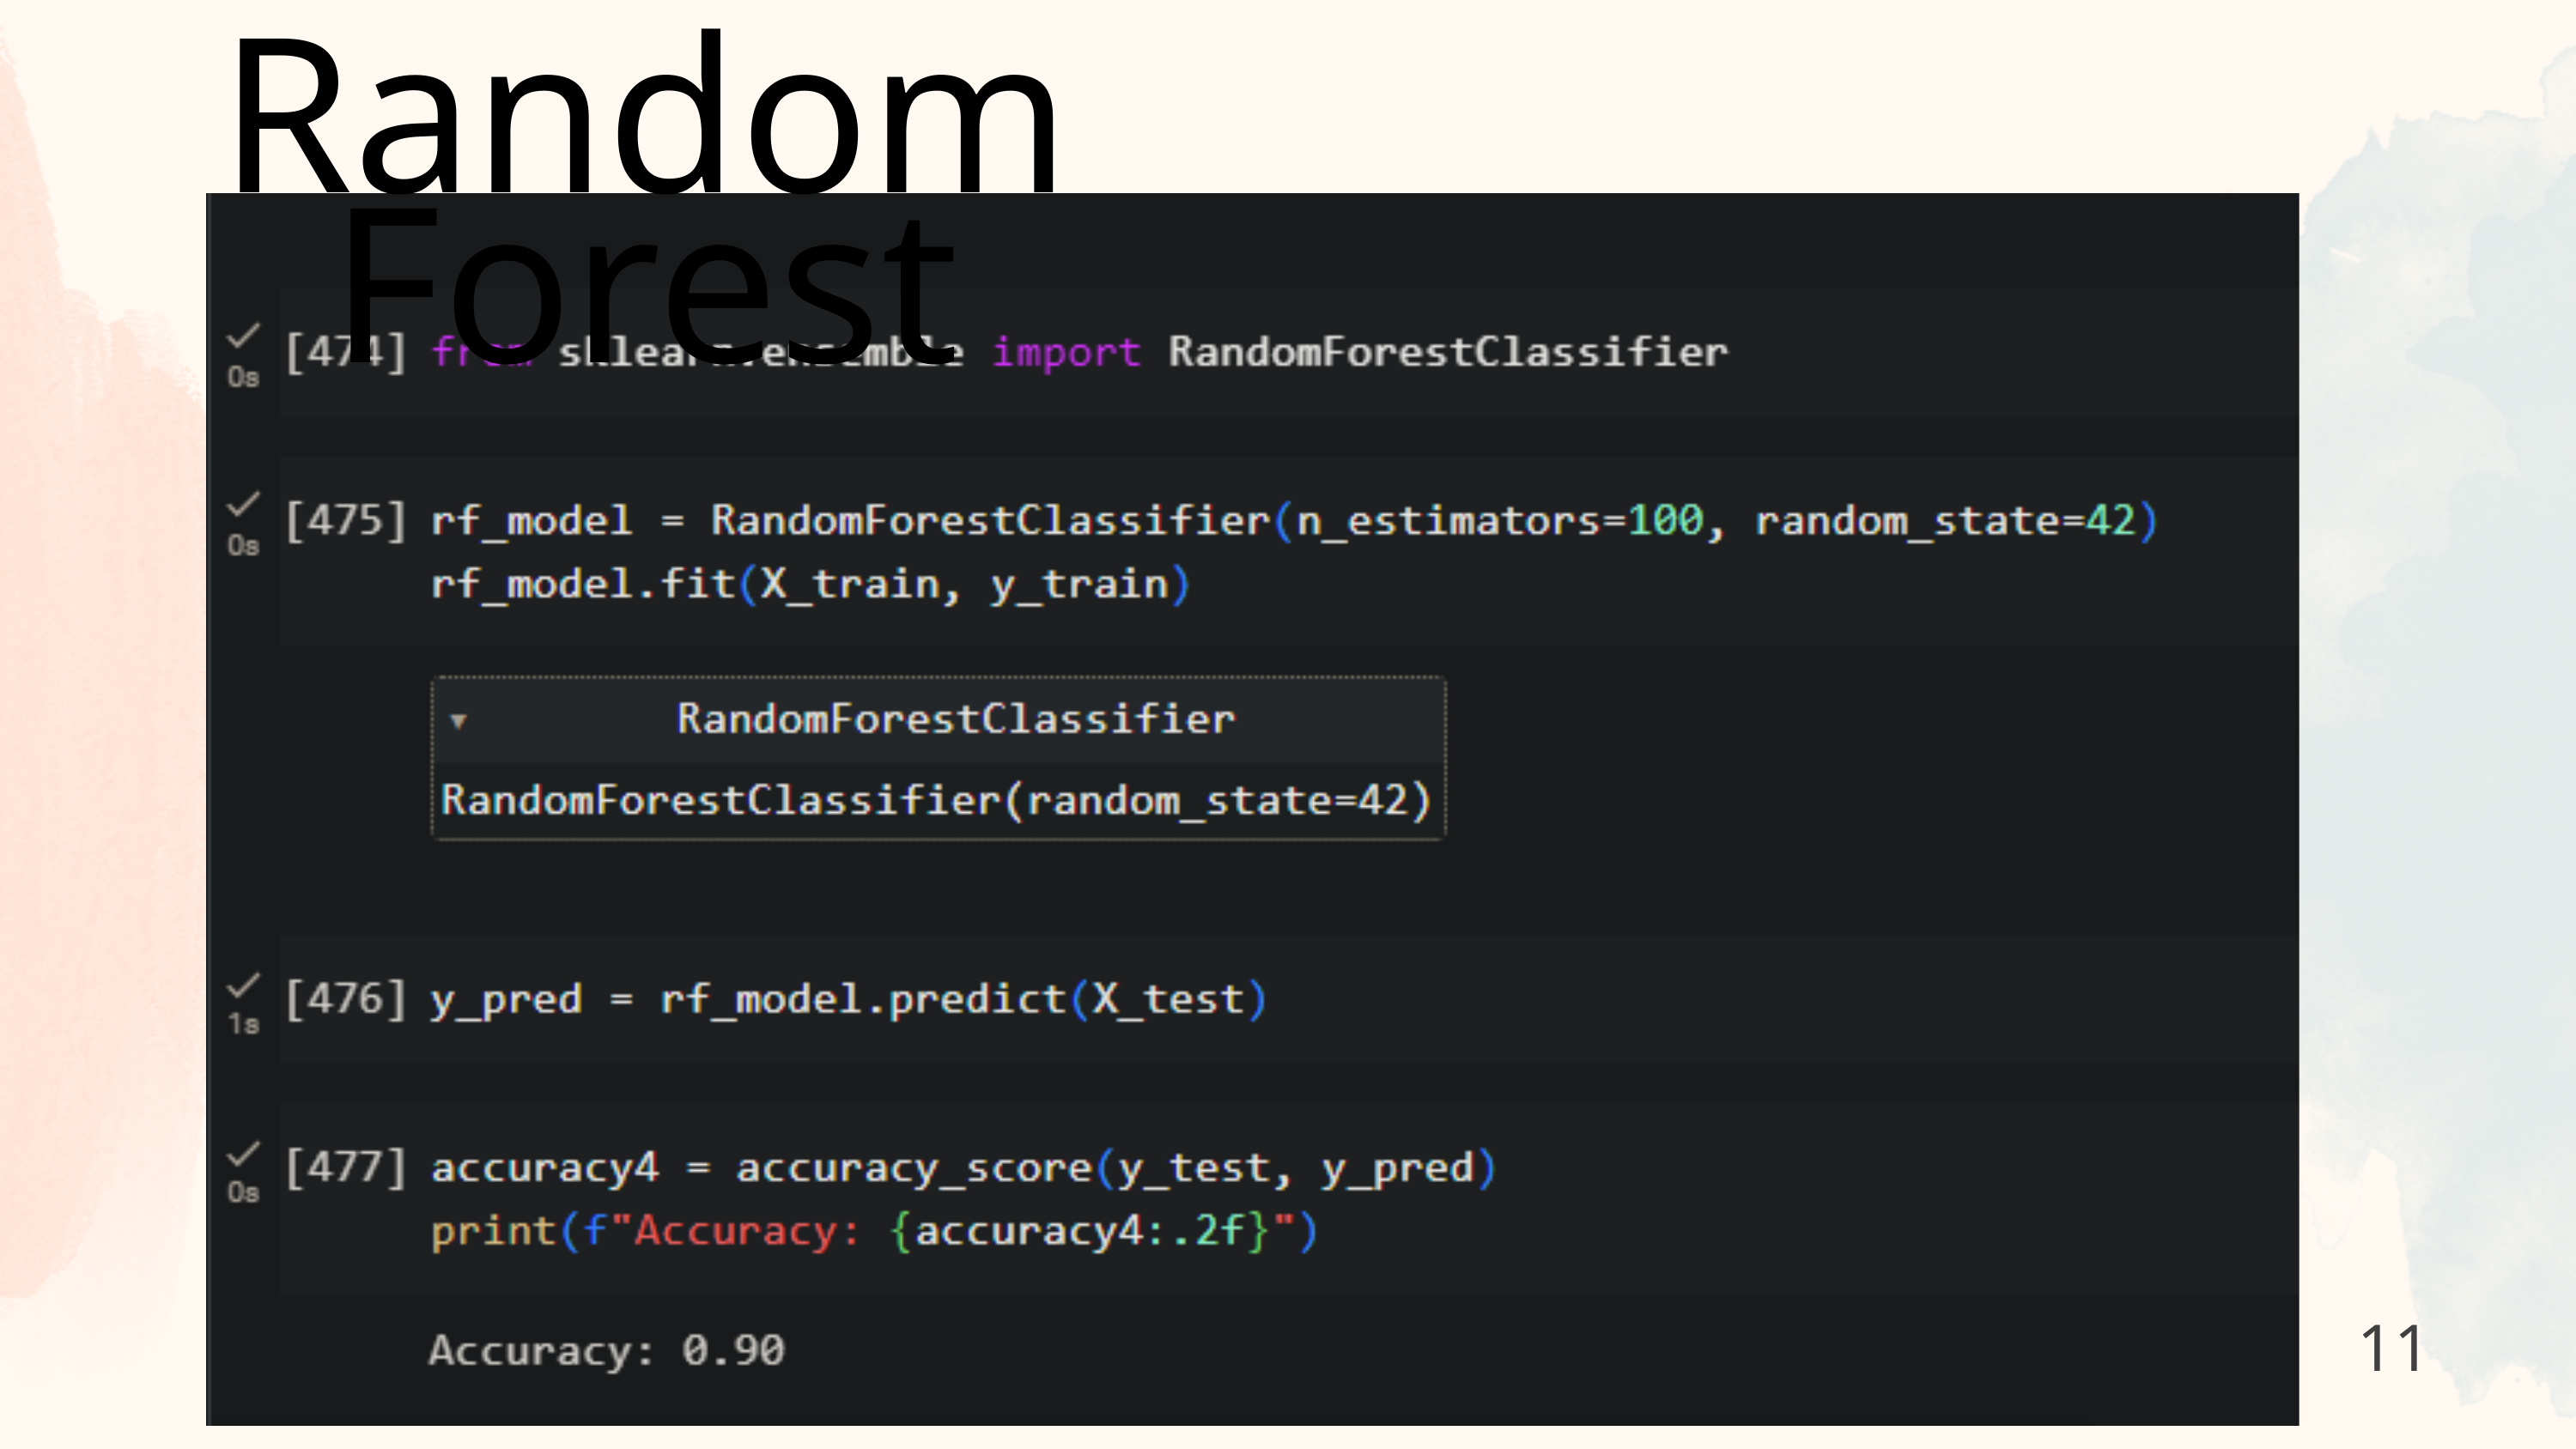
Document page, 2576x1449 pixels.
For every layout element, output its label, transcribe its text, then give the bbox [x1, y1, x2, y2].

text_box [0, 0, 2576, 1449]
text_box [206, 193, 2300, 1426]
text_box Random Forest [0, 65, 1313, 406]
text_box 11 [1833, 1294, 2432, 1385]
